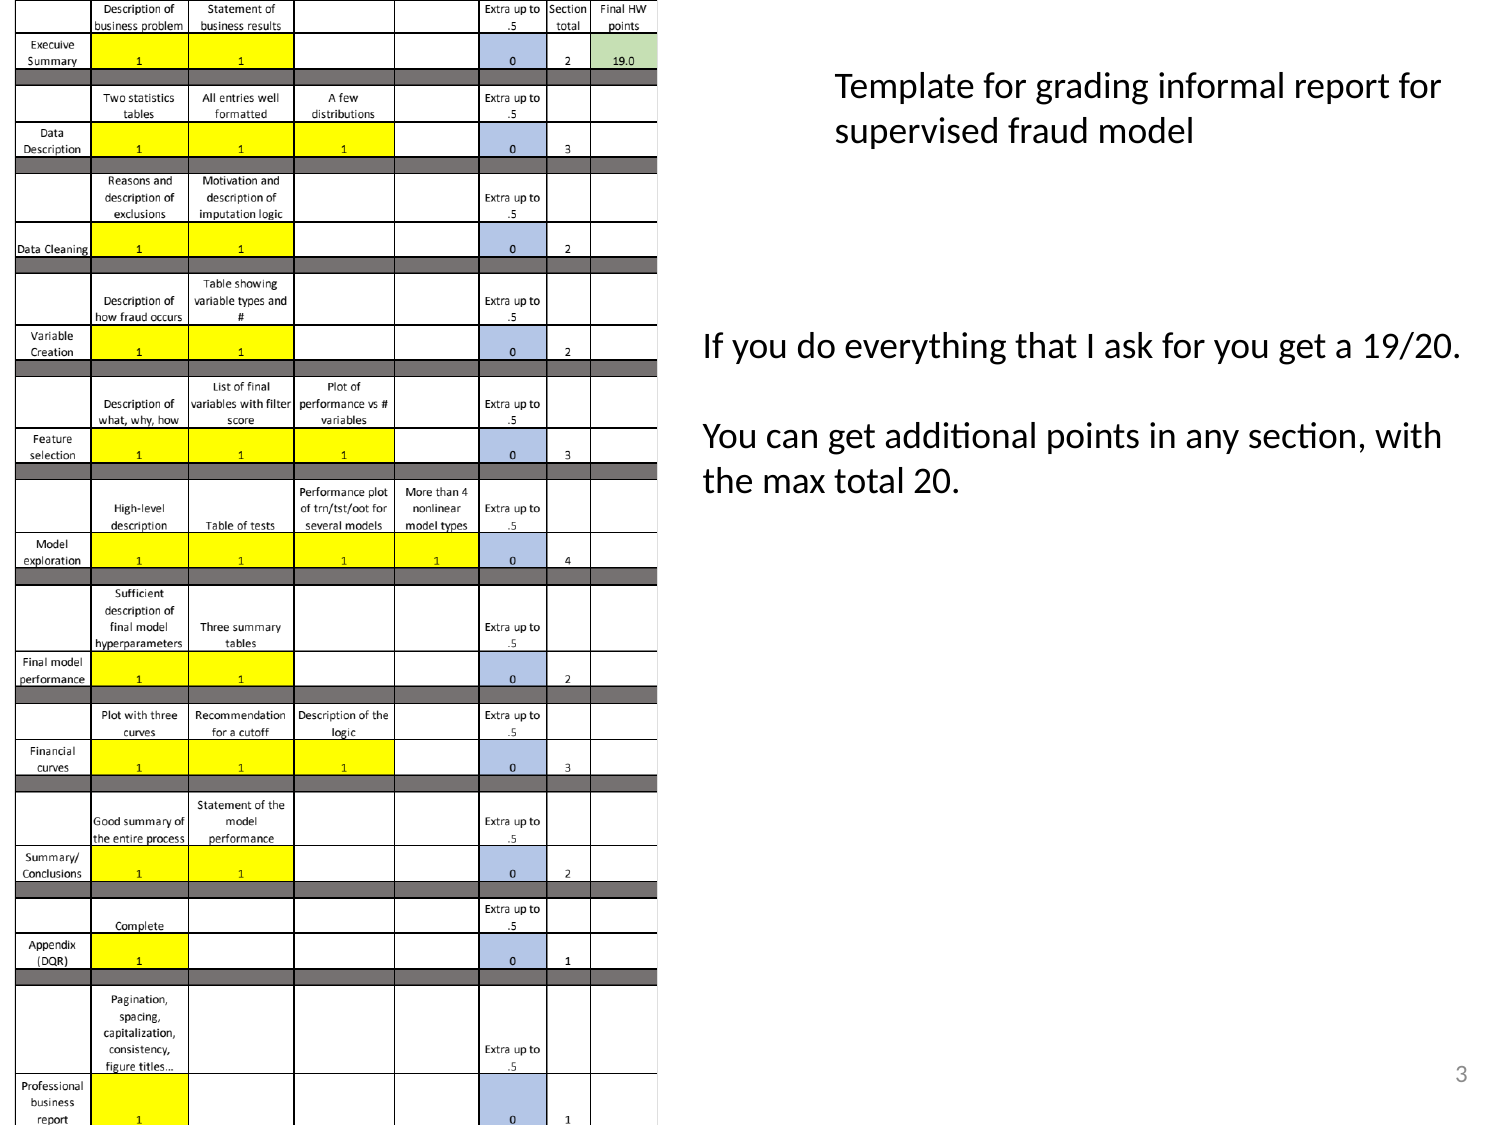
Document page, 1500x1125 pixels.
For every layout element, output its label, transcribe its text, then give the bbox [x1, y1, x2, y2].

picture [14, 0, 658, 1125]
text_box If you do everything that I ask for you get a 19/20. You can get additional points in any section, with the max total 20. [687, 313, 1486, 509]
text_box Template for grading informal report for supervised fraud model [819, 53, 1463, 159]
